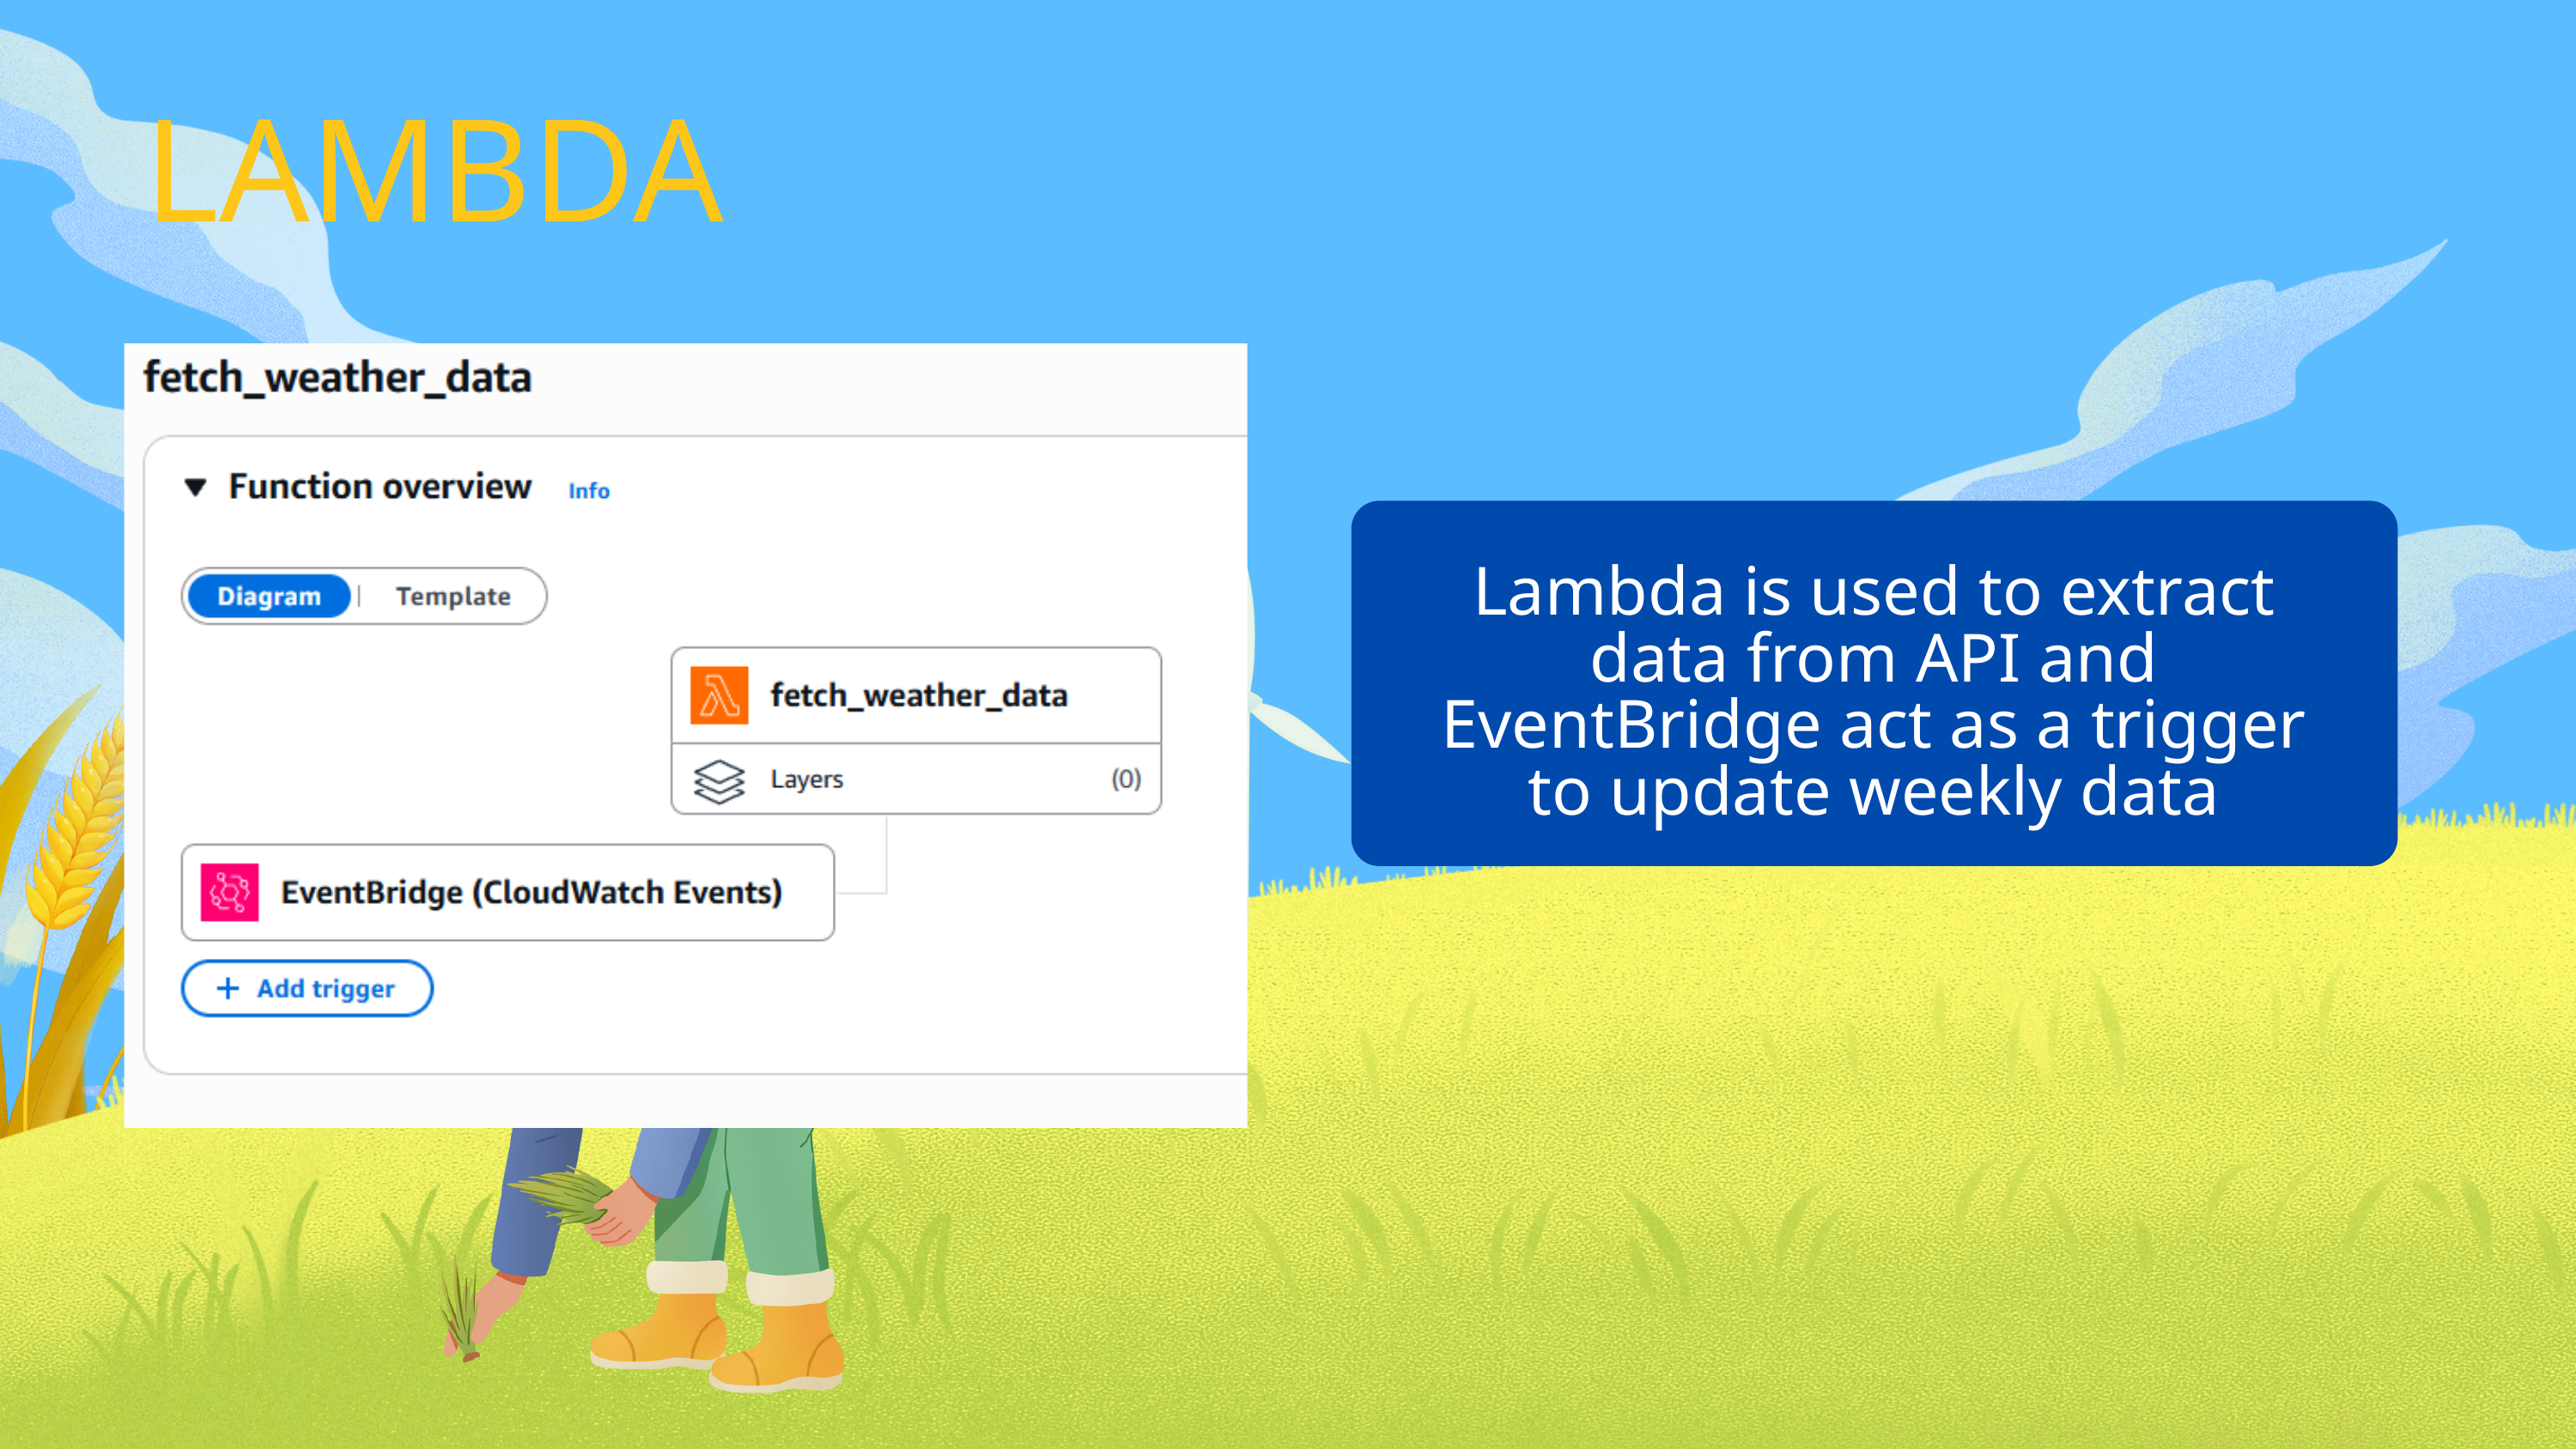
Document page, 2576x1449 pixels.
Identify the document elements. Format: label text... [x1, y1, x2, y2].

text_box [0, 683, 124, 800]
text_box [385, 1129, 879, 1393]
text_box [0, 800, 2576, 1449]
text_box [124, 343, 1248, 1129]
text_box LAMBDA [144, 104, 1178, 251]
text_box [1351, 500, 2398, 867]
text_box [1248, 539, 1352, 933]
text_box [0, 0, 2576, 800]
